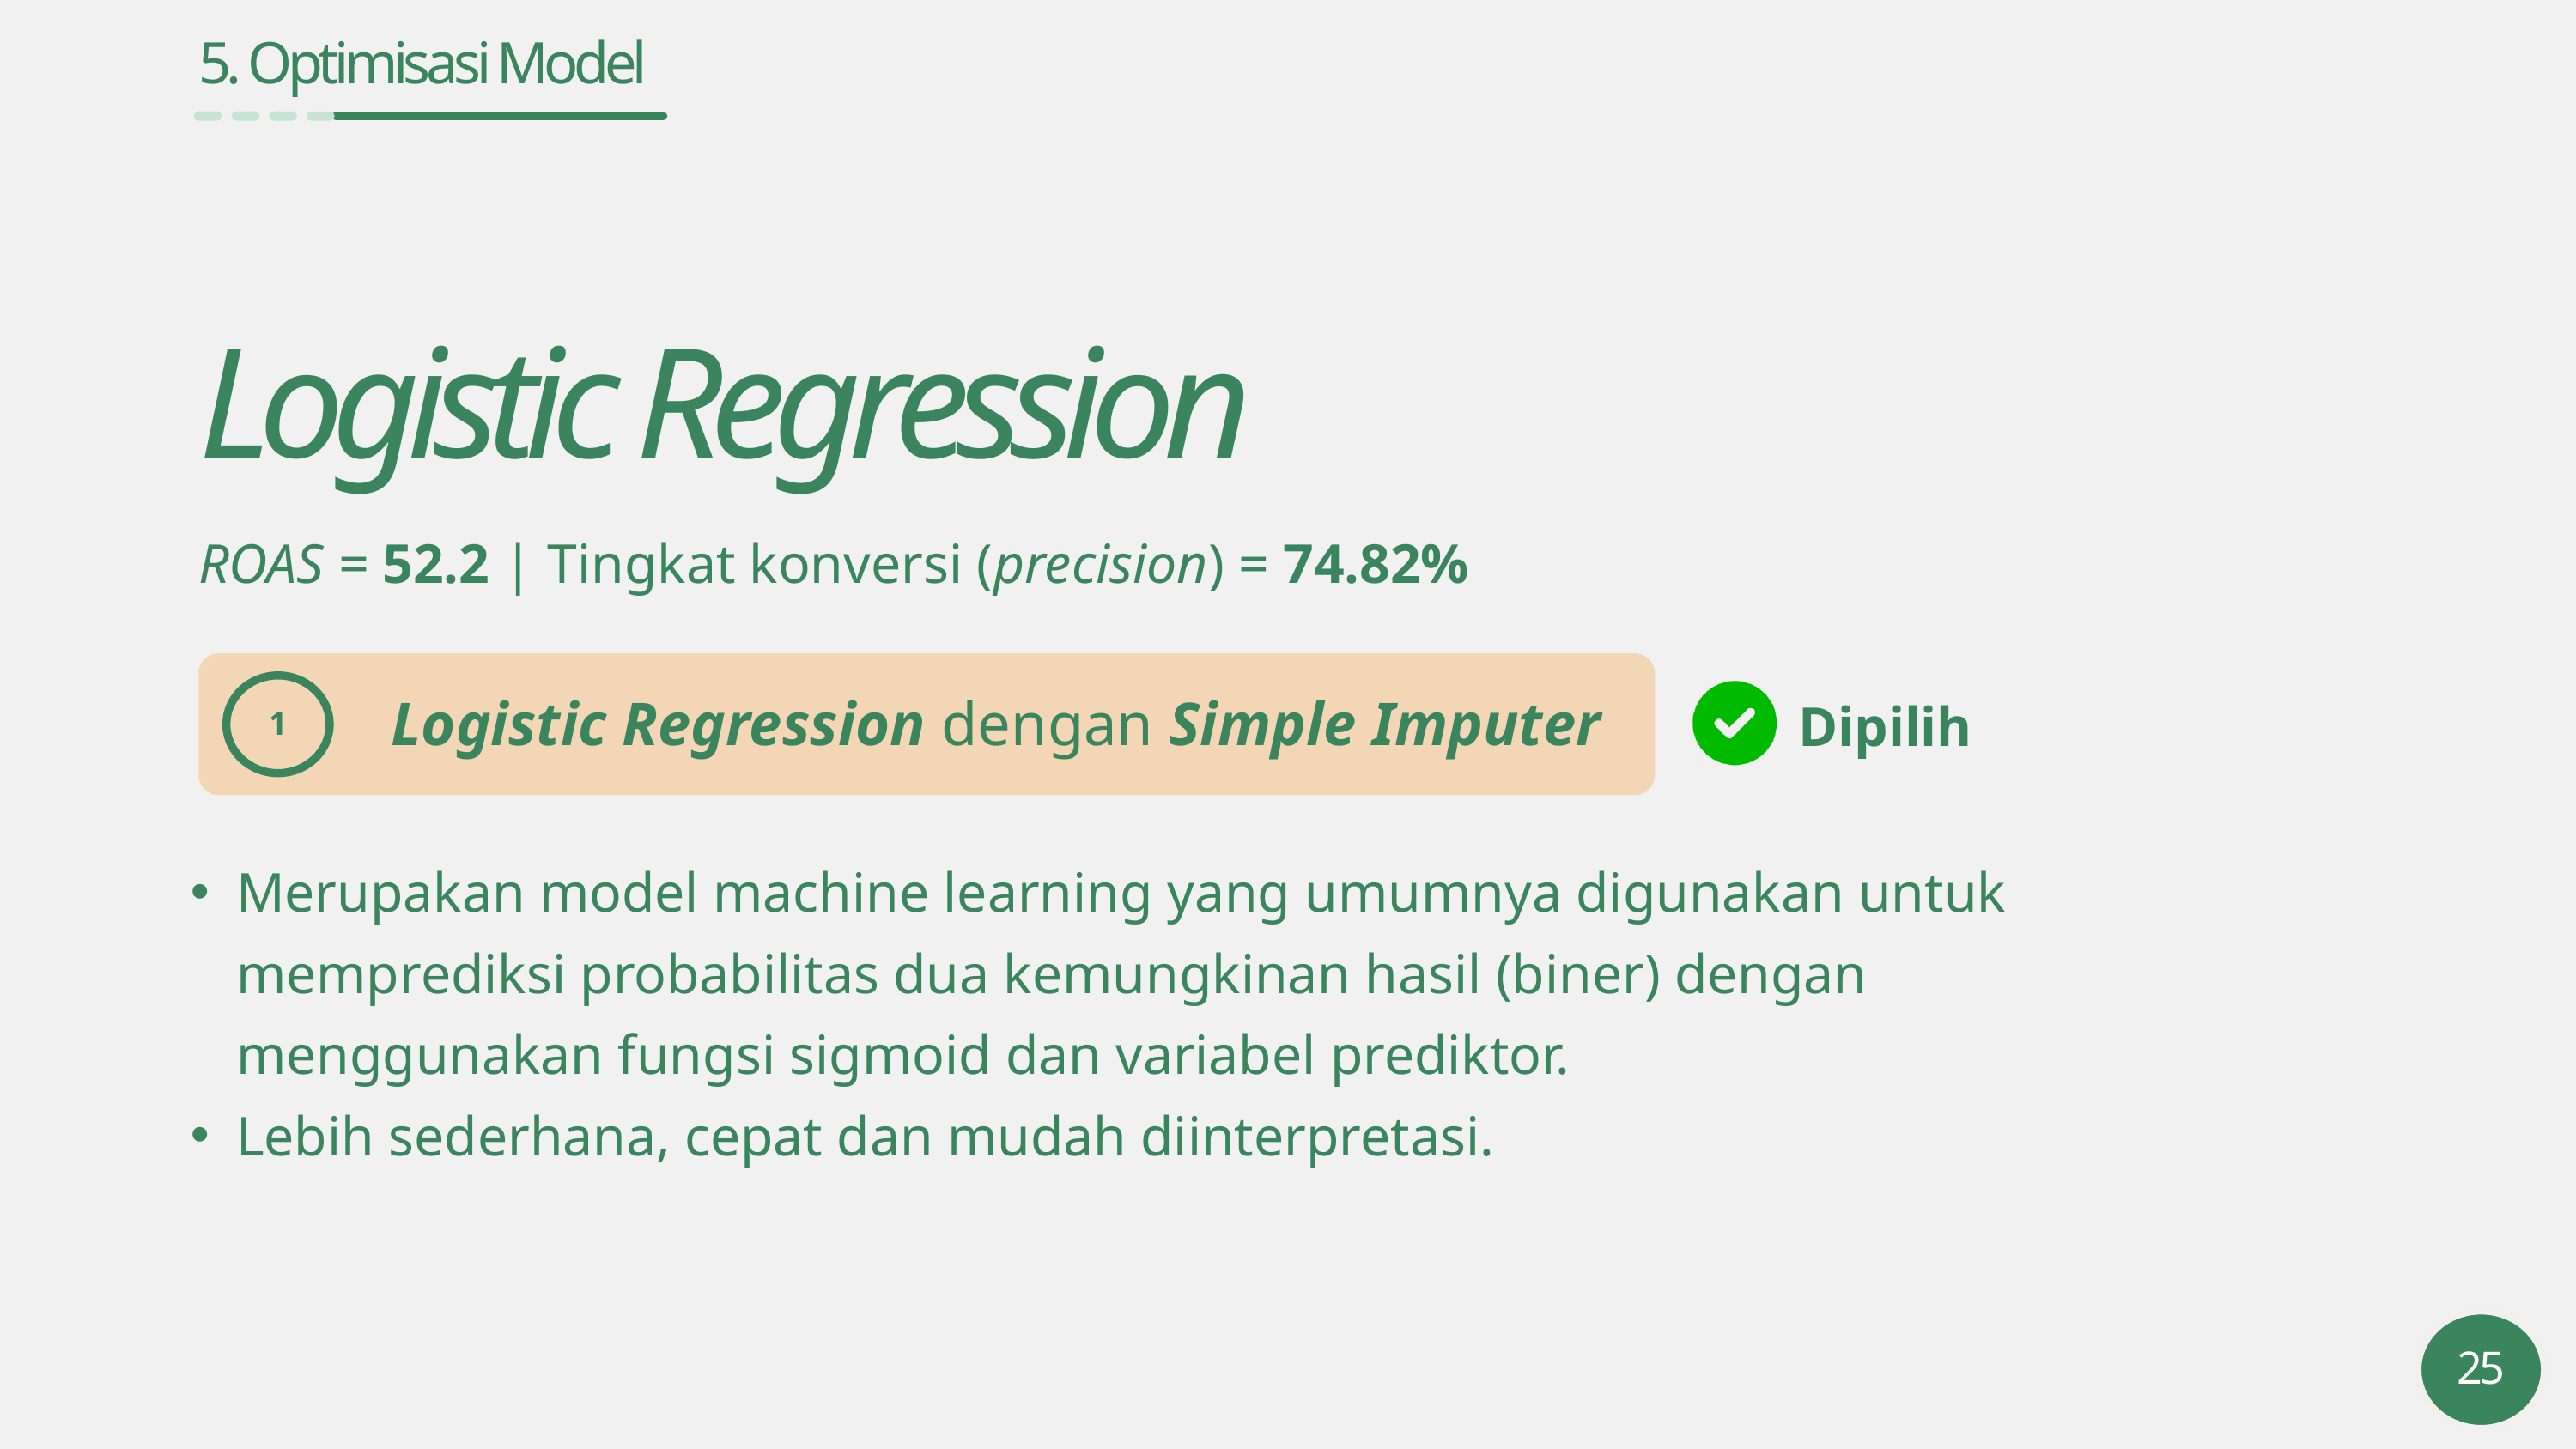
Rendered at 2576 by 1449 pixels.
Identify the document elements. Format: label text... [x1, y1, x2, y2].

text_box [197, 652, 1656, 796]
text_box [226, 675, 331, 773]
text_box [2417, 1311, 2545, 1429]
text_box Dipilih [1798, 676, 2076, 758]
text_box Merupakan model machine learning yang umumnya digunakan untuk memprediksi probabilitas dua kemungkinan hasil (biner) dengan menggunakan fungsi sigmoid dan variabel prediktor. Lebih sederhana, cepat dan mudah diinterpretasi. [144, 841, 2166, 1247]
text_box 5. Optimisasi Model [198, 39, 726, 95]
text_box [1686, 675, 1783, 771]
text_box Logistic Regression [198, 342, 1682, 488]
text_box ROAS = 52.2 | Tingkat konversi (precision) = 74.82% [198, 512, 2123, 594]
